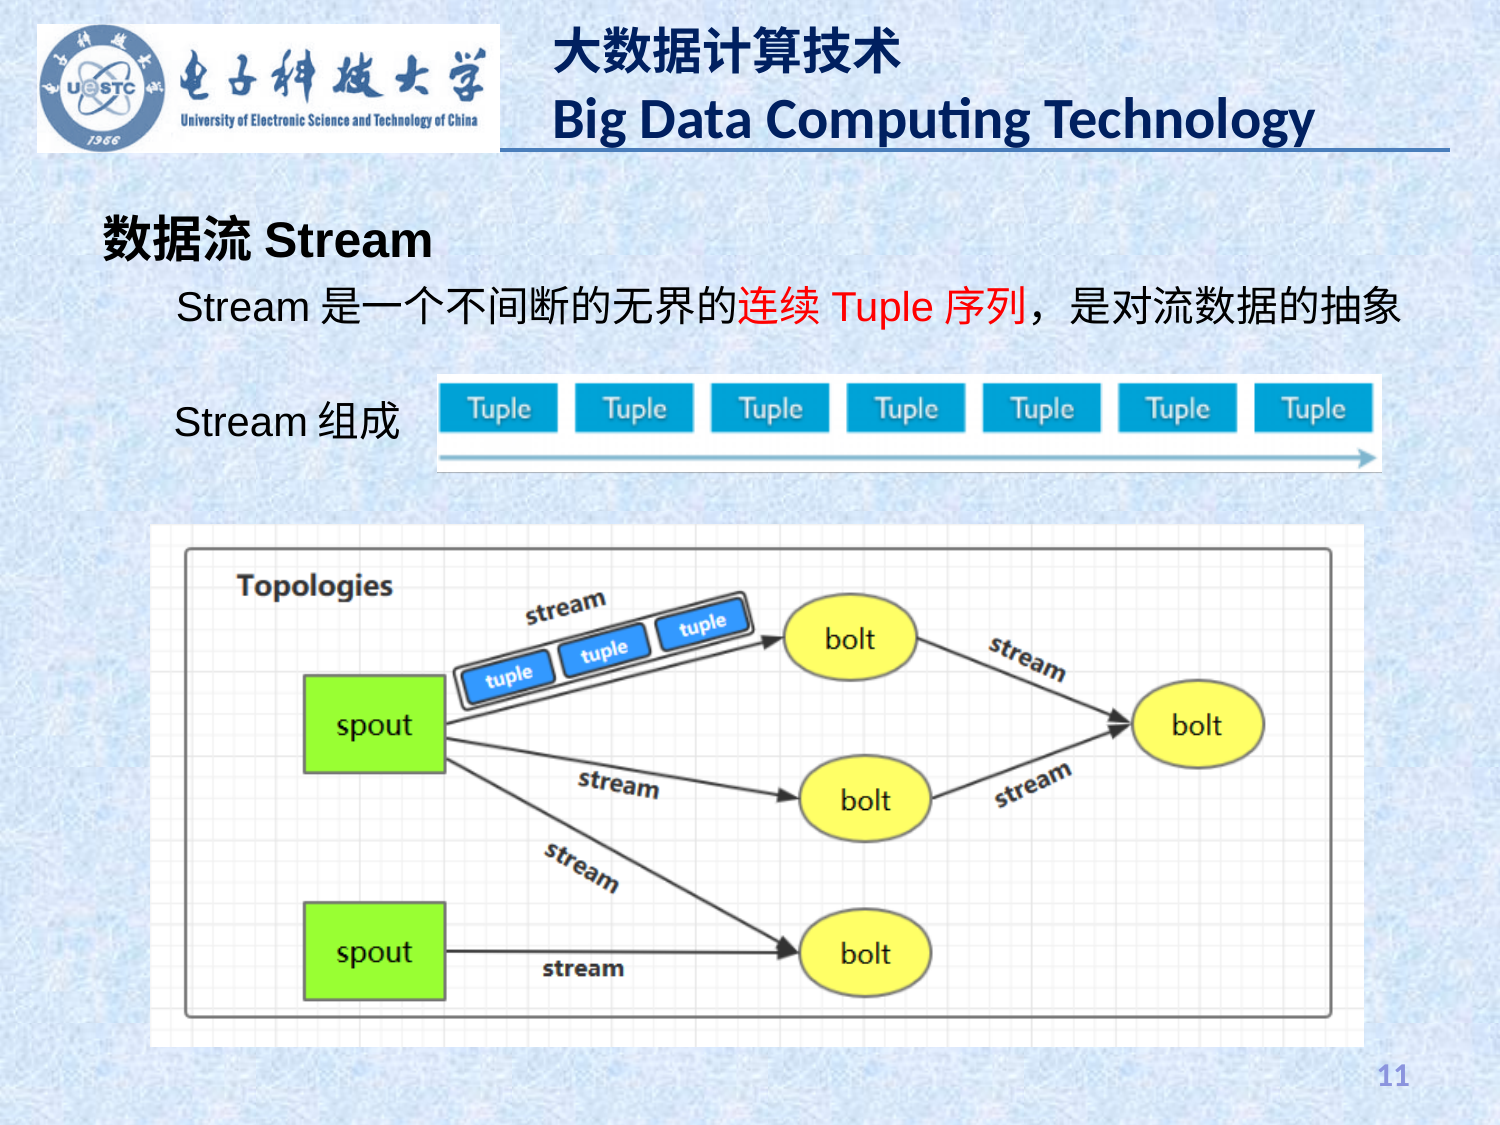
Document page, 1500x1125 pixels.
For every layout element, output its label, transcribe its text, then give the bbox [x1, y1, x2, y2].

text_box Stream组成 [158, 387, 417, 453]
text_box 大数据计算技术 Big Data Computing Technology [537, 12, 1450, 149]
picture [0, 0, 1500, 1125]
text_box 数据流Stream Stream是一个不间断的无界的连续Tuple序列，是对流数据的抽象 [87, 200, 1438, 338]
slide_number 11 [1074, 1042, 1425, 1103]
